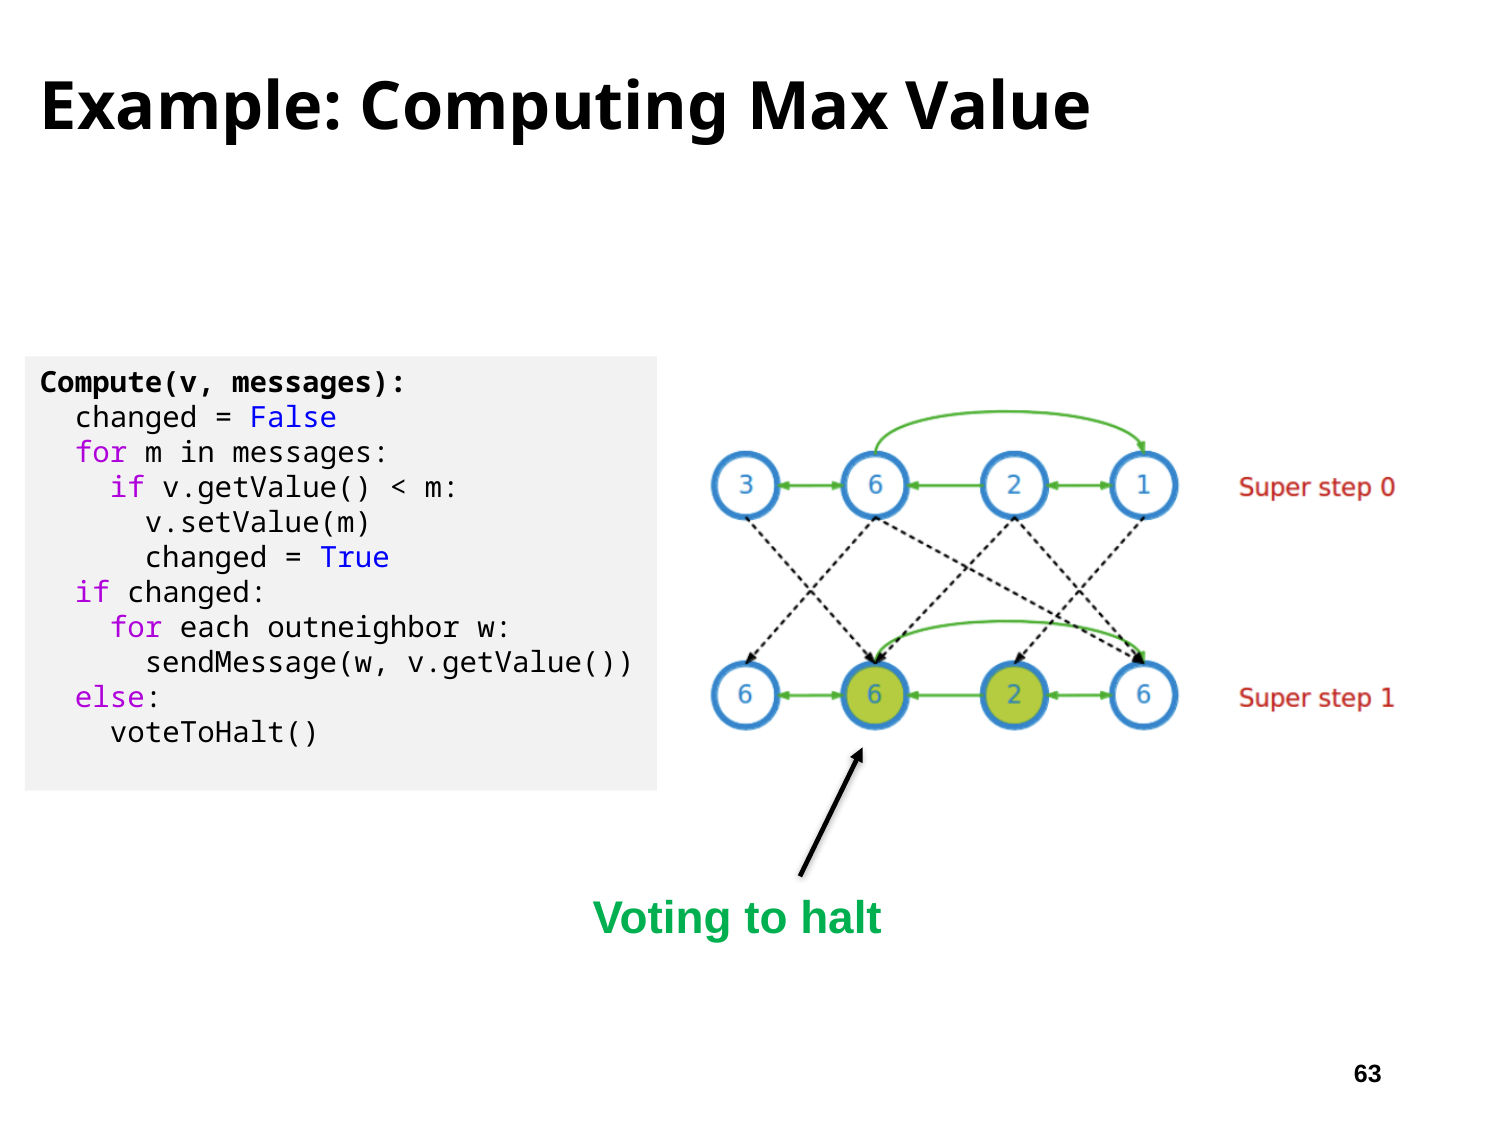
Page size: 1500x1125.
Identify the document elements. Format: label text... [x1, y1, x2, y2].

text_box Voting to halt [577, 880, 897, 951]
slide_number 63 [1059, 1042, 1397, 1103]
title Example: Computing Max Value [24, 18, 1451, 188]
text_box Compute(v, messages): changed = False for m in messages: if v.getValue() < m: v.setValue(m) changed = True if changed: for each outneighbor w: sendMessage(w, v.getValue()) else: voteToHalt() [24, 356, 657, 791]
text_box [799, 764, 856, 877]
picture [649, 382, 1449, 756]
